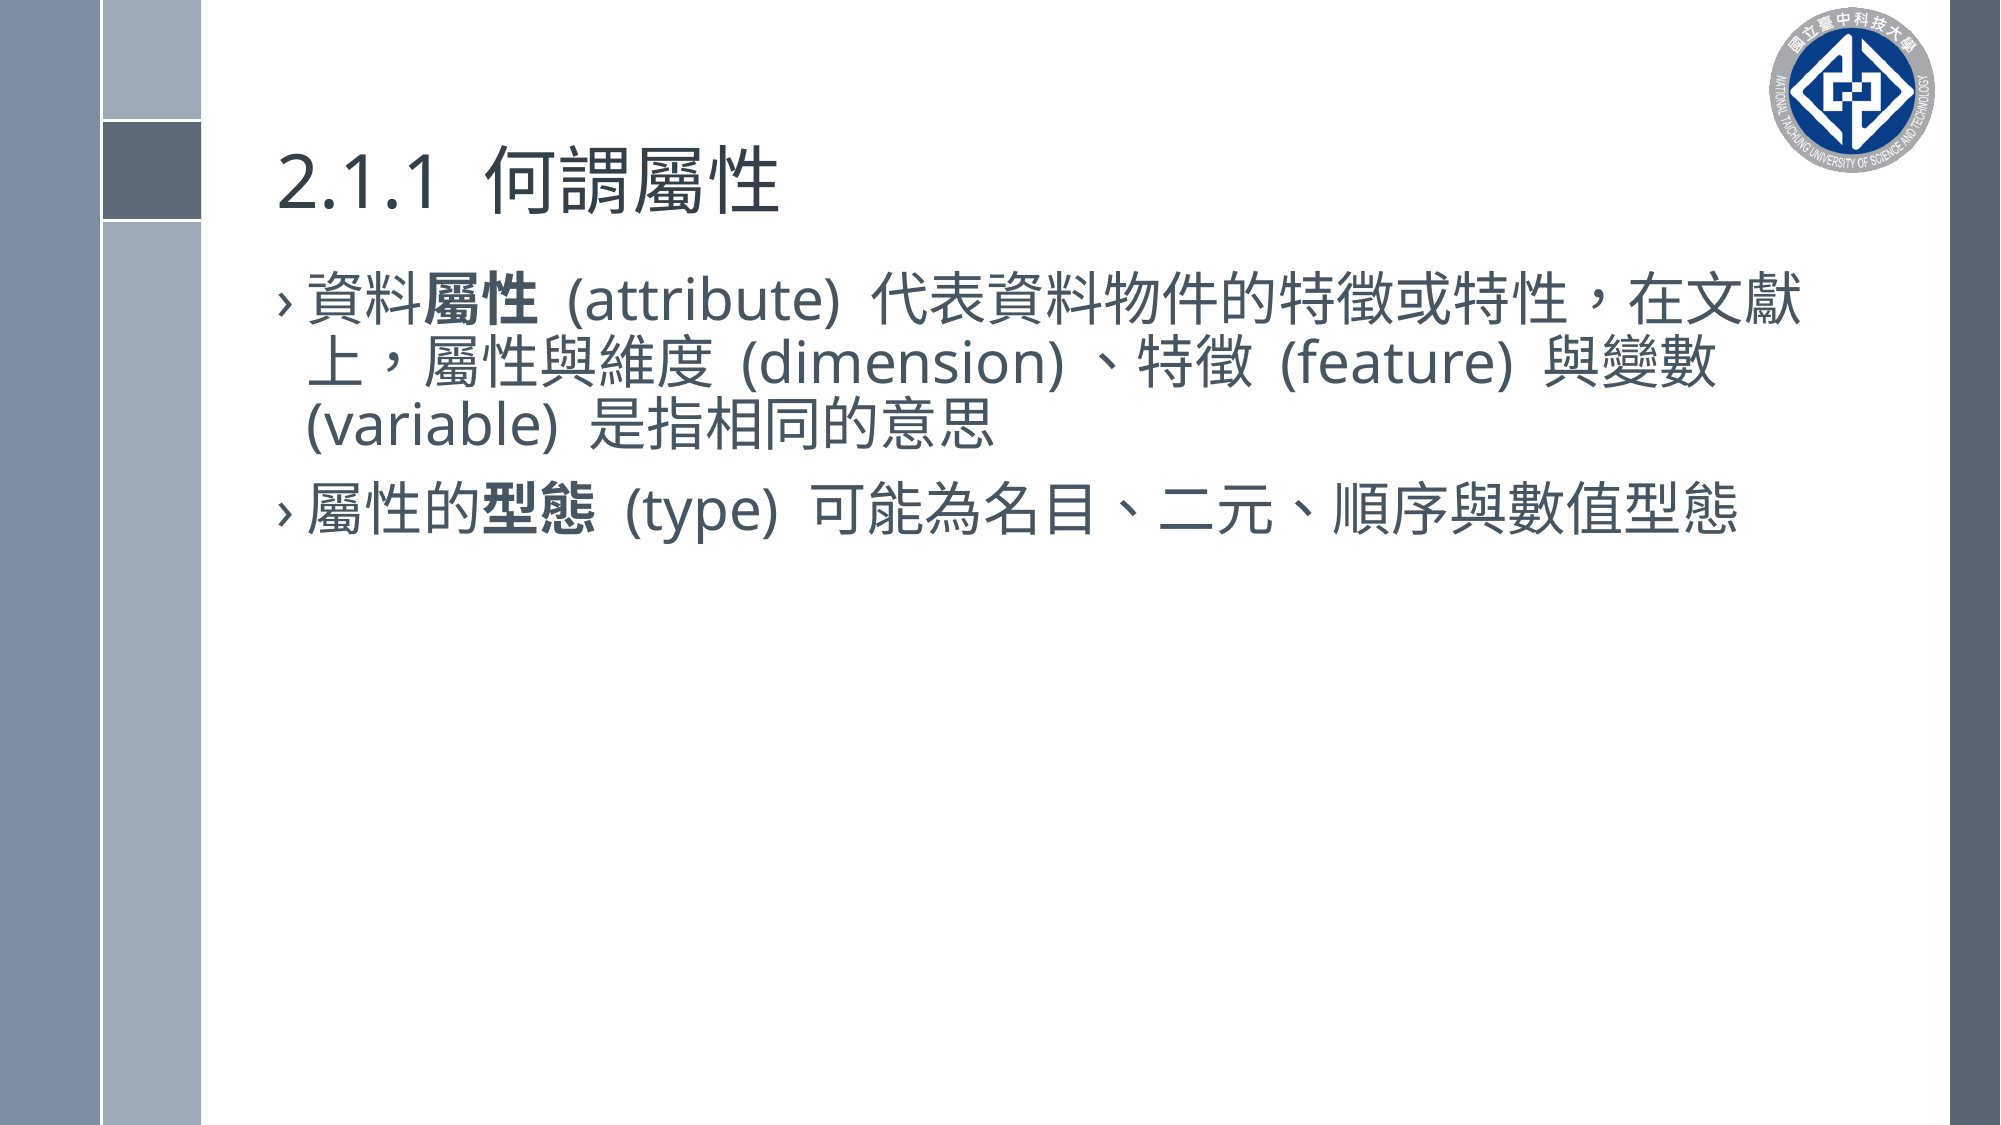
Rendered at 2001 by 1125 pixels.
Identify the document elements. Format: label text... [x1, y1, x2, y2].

picture [1769, 7, 1935, 173]
title 2.1.1 何謂屬性 [261, 29, 1867, 233]
list 資料屬性 (attribute) 代表資料物件的特徵或特性，在文獻上，屬性與維度 (dimension)、特徵 (feature) 與變數 (variable) 是指相同的意思 屬性的型態 (type) 可能為名目、二元、順序與數值型態 [261, 262, 1867, 1013]
